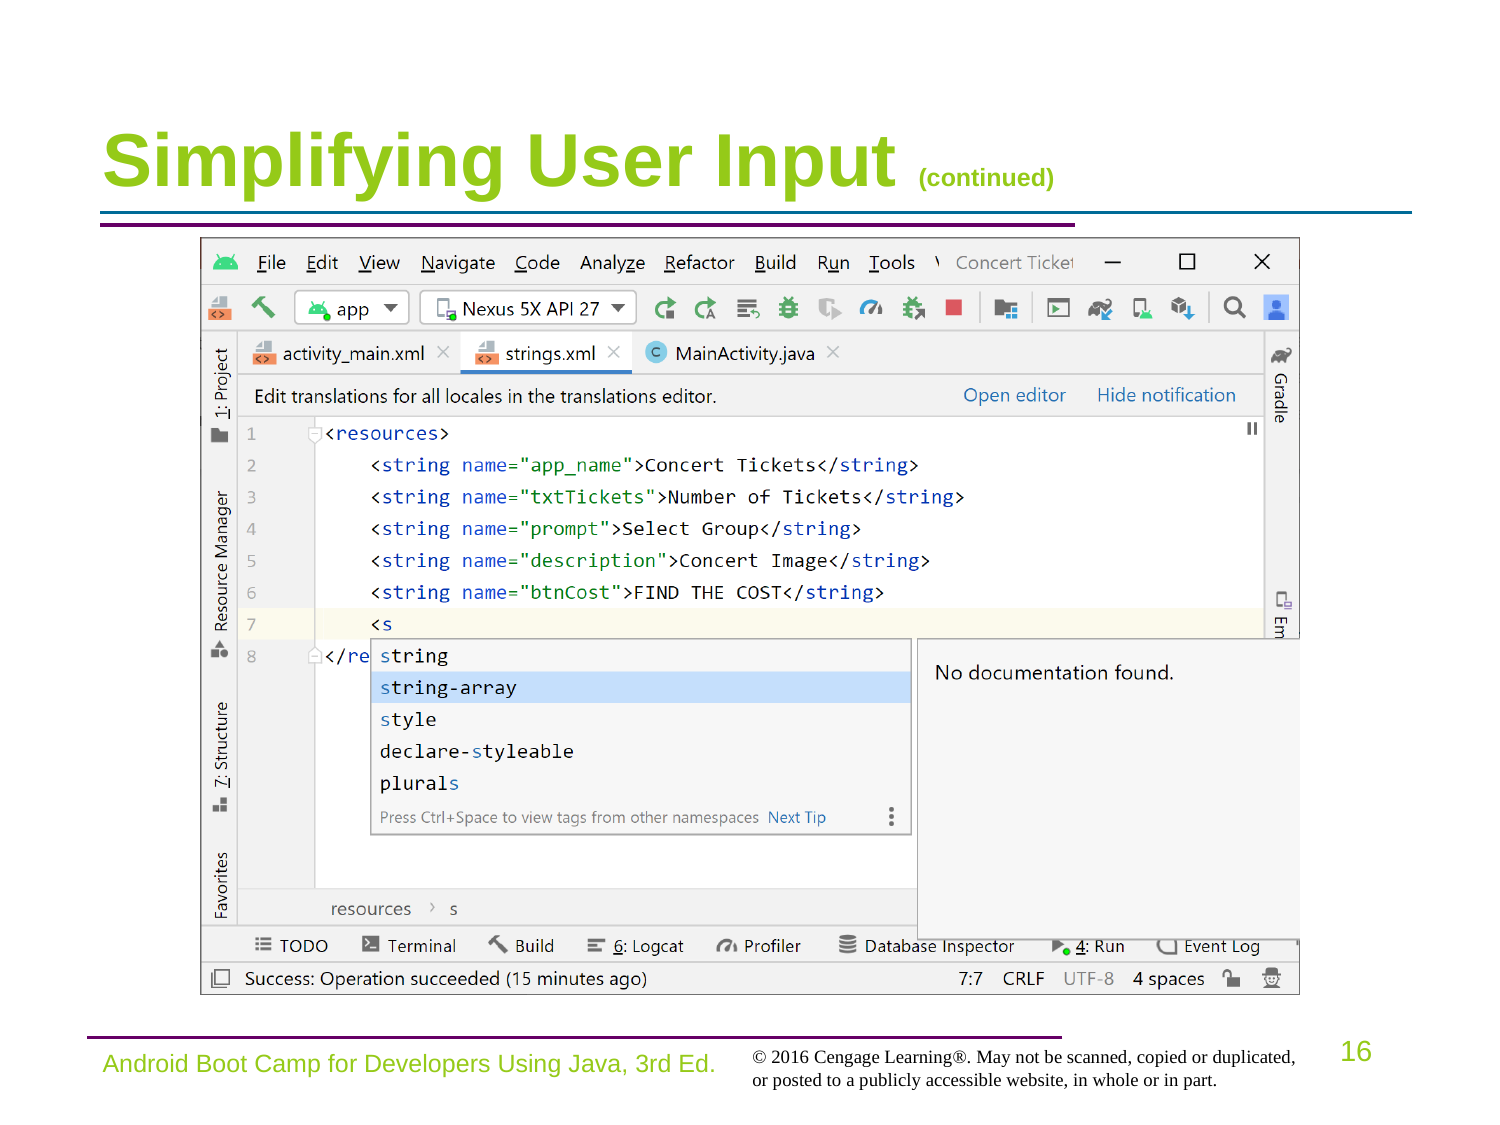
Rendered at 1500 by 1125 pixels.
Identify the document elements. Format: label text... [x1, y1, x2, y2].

title Simplifying User Input (continued) [87, 62, 1413, 251]
picture [199, 237, 1301, 995]
slide_number 16 [1074, 1025, 1388, 1100]
footer Android Boot Camp for Developers Using Java, 3rd Ed. [87, 1025, 988, 1100]
